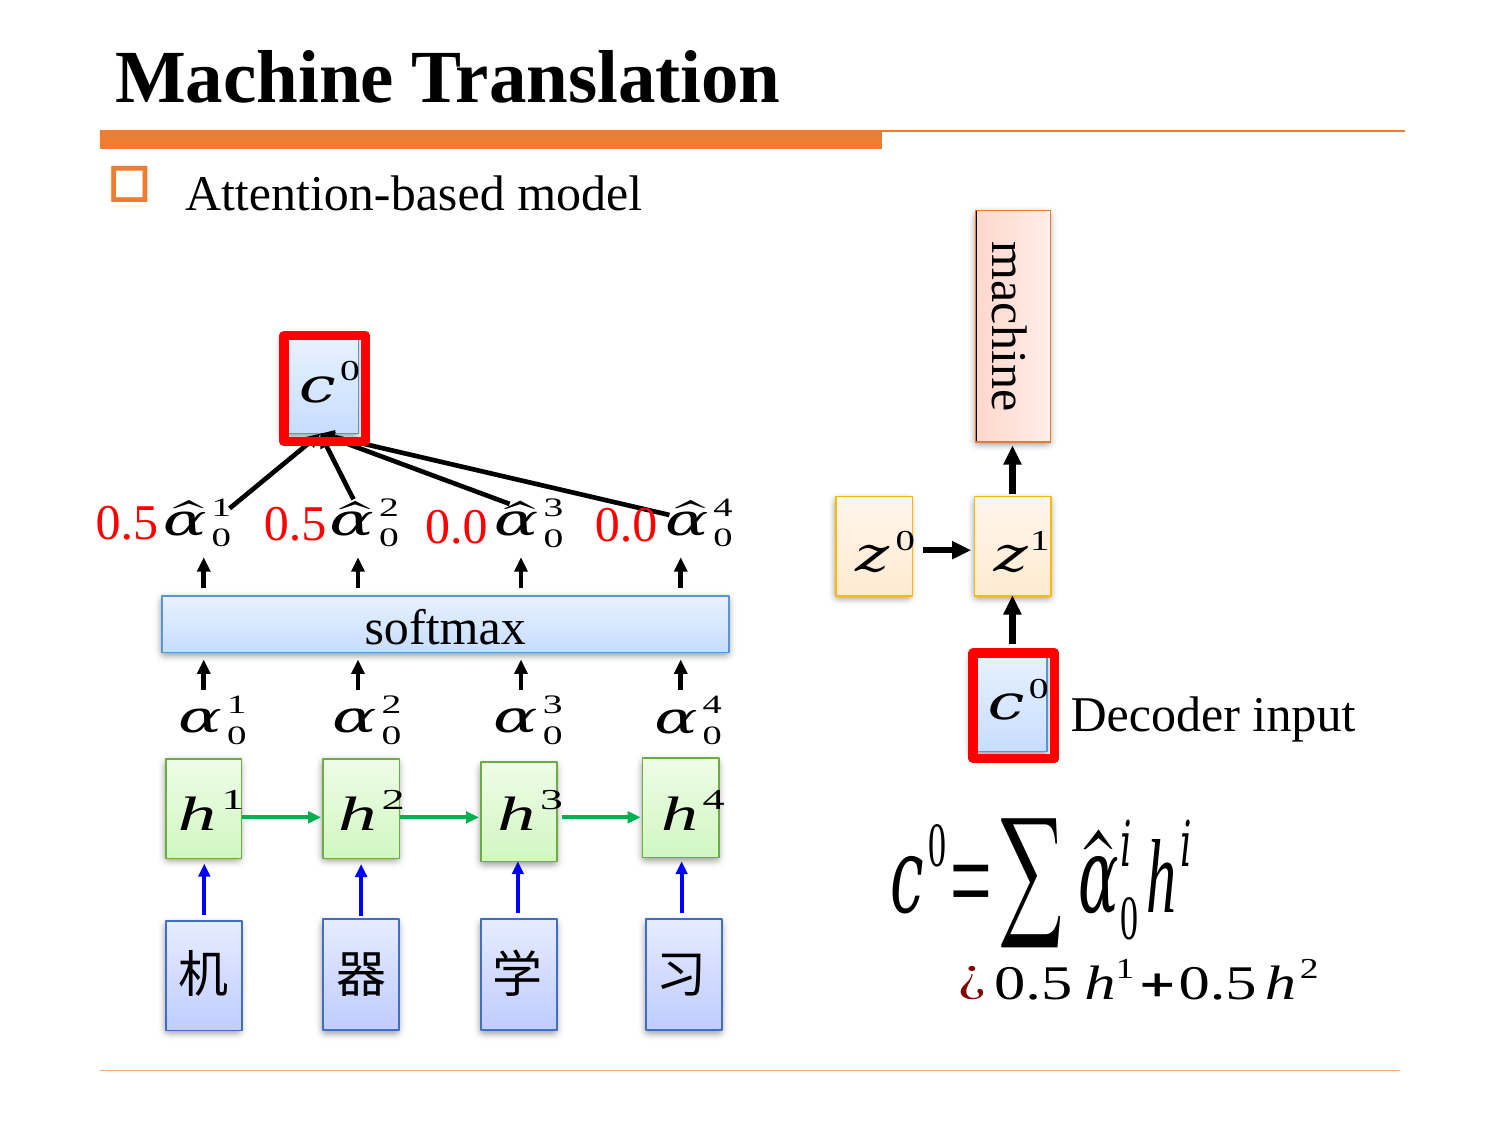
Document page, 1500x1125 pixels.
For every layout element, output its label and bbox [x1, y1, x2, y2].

text_box [229, 334, 676, 561]
text_box [974, 210, 1051, 443]
list [177, 514, 188, 533]
text_box [970, 651, 1425, 761]
title [100, 30, 1412, 126]
text_box [171, 516, 177, 533]
text_box [80, 481, 177, 557]
text_box [835, 496, 915, 597]
text_box [161, 595, 730, 653]
text_box [152, 757, 734, 1031]
list [92, 152, 1406, 1059]
text_box [974, 496, 1052, 645]
